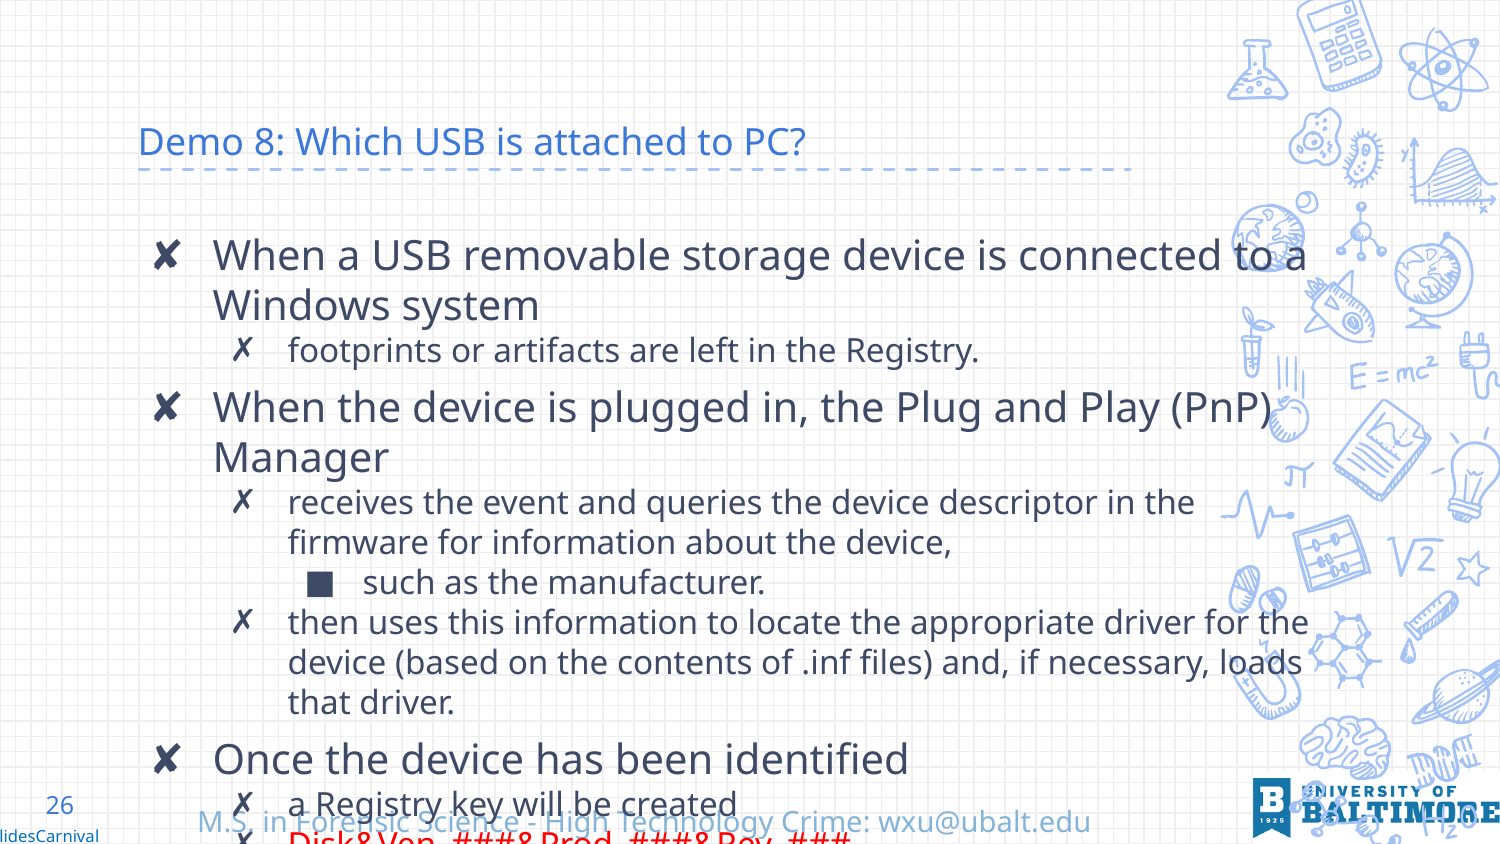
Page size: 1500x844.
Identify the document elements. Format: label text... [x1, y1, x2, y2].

title Demo 8: Which USB is attached to PC? [122, 36, 1130, 178]
picture [1337, 771, 1500, 844]
list When a USB removable storage device is connected to a Windows system footprints or artifacts are left in the Registry. When the device is plugged in, the Plug and Play (PnP) Manager receives the event and queries the device descriptor in the firmware for information about the device, such as the manufacturer. then uses this information to locate the appropriate driver for the device (based on the contents of .inf files) and, if necessary, loads that driver. Once the device has been identified a Registry key will be created Disk&Ven_###&Prod_###&Rev_### [122, 213, 1356, 806]
picture [1327, 813, 1336, 822]
slide_number 26 [14, 774, 105, 840]
picture [1253, 806, 1371, 844]
picture [1365, 817, 1376, 833]
